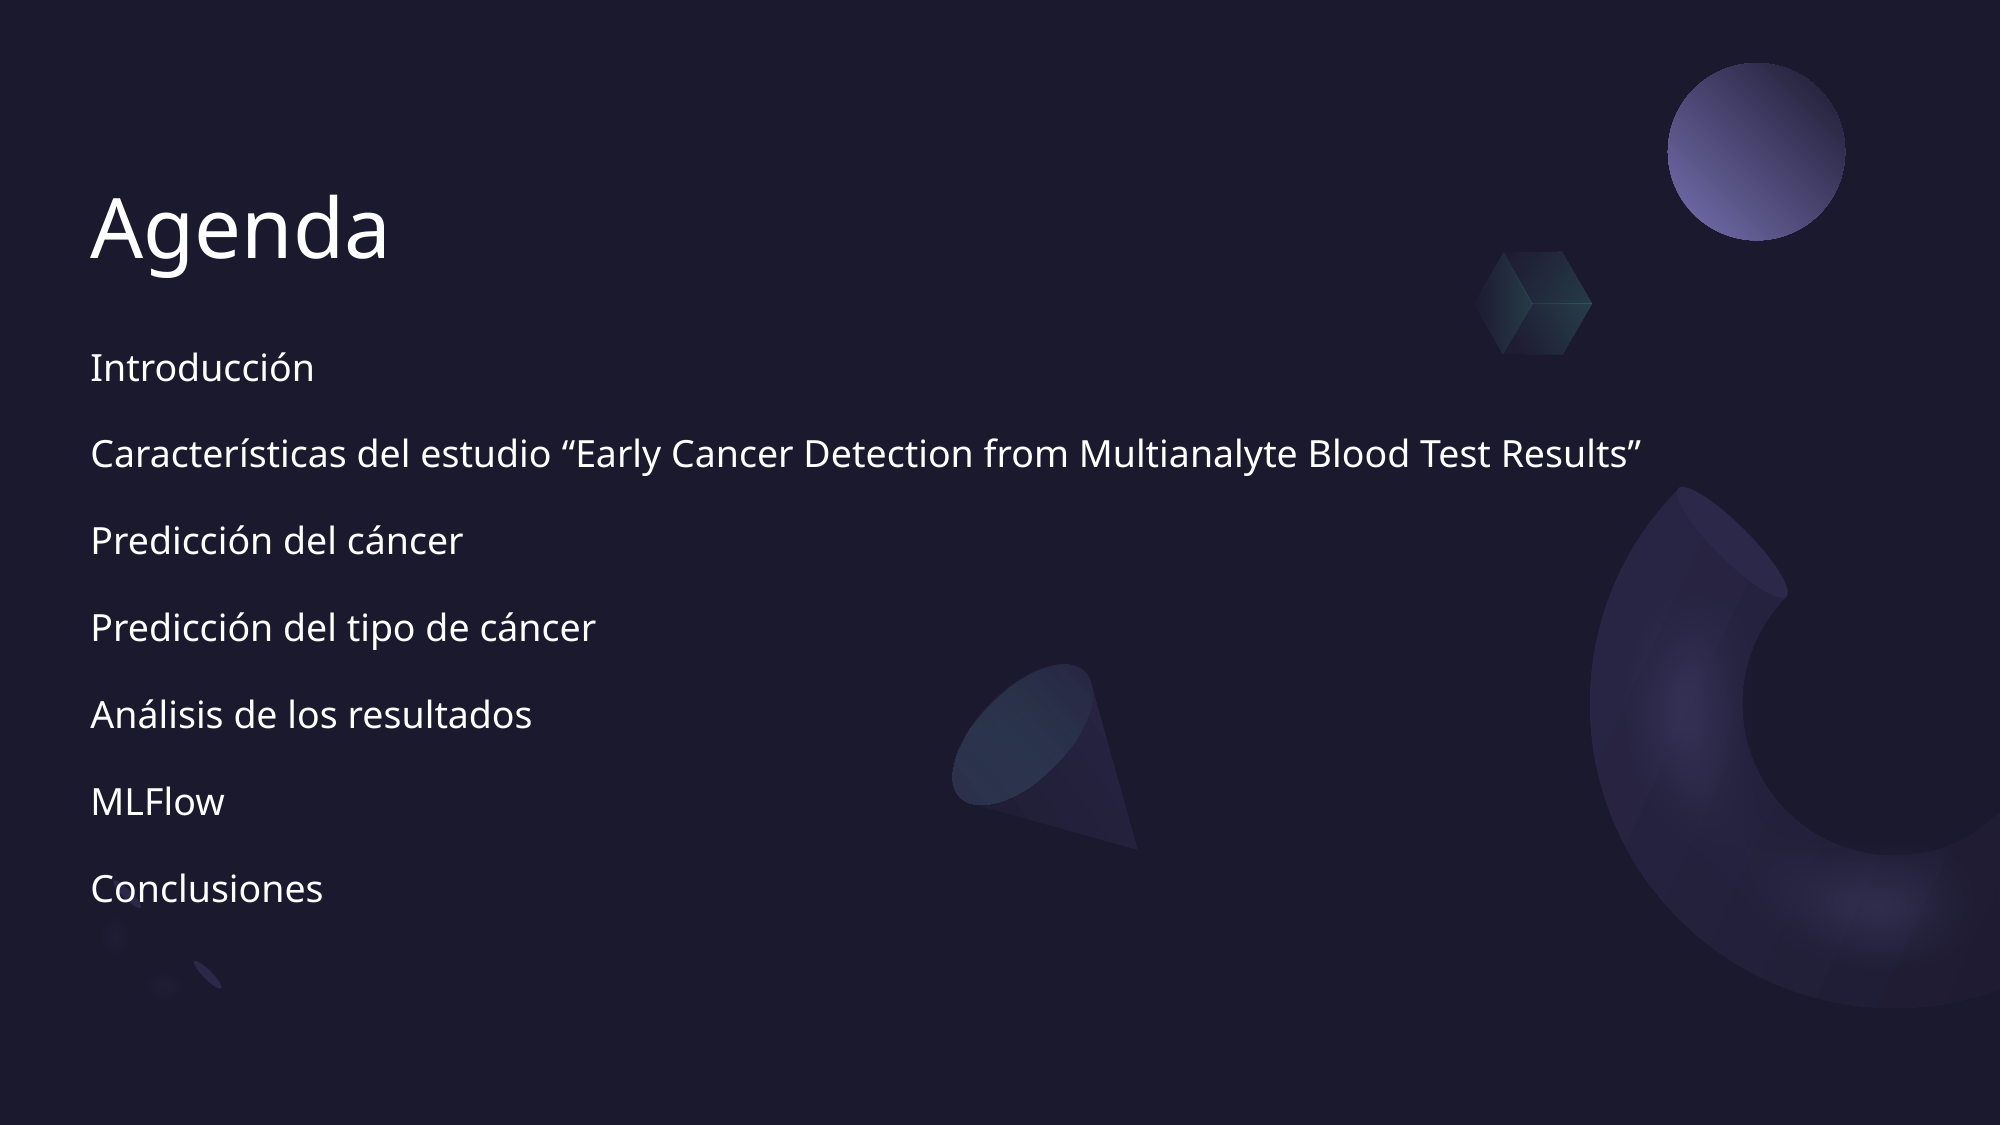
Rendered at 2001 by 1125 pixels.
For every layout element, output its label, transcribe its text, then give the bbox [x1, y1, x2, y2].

list Introducción Características del estudio “Early Cancer Detection from Multianalyte Blood Test Results” Predicción del cáncer Predicción del tipo de cáncer Análisis de los resultados MLFlow Conclusiones [90, 338, 1910, 981]
title Agenda [90, 0, 1910, 277]
